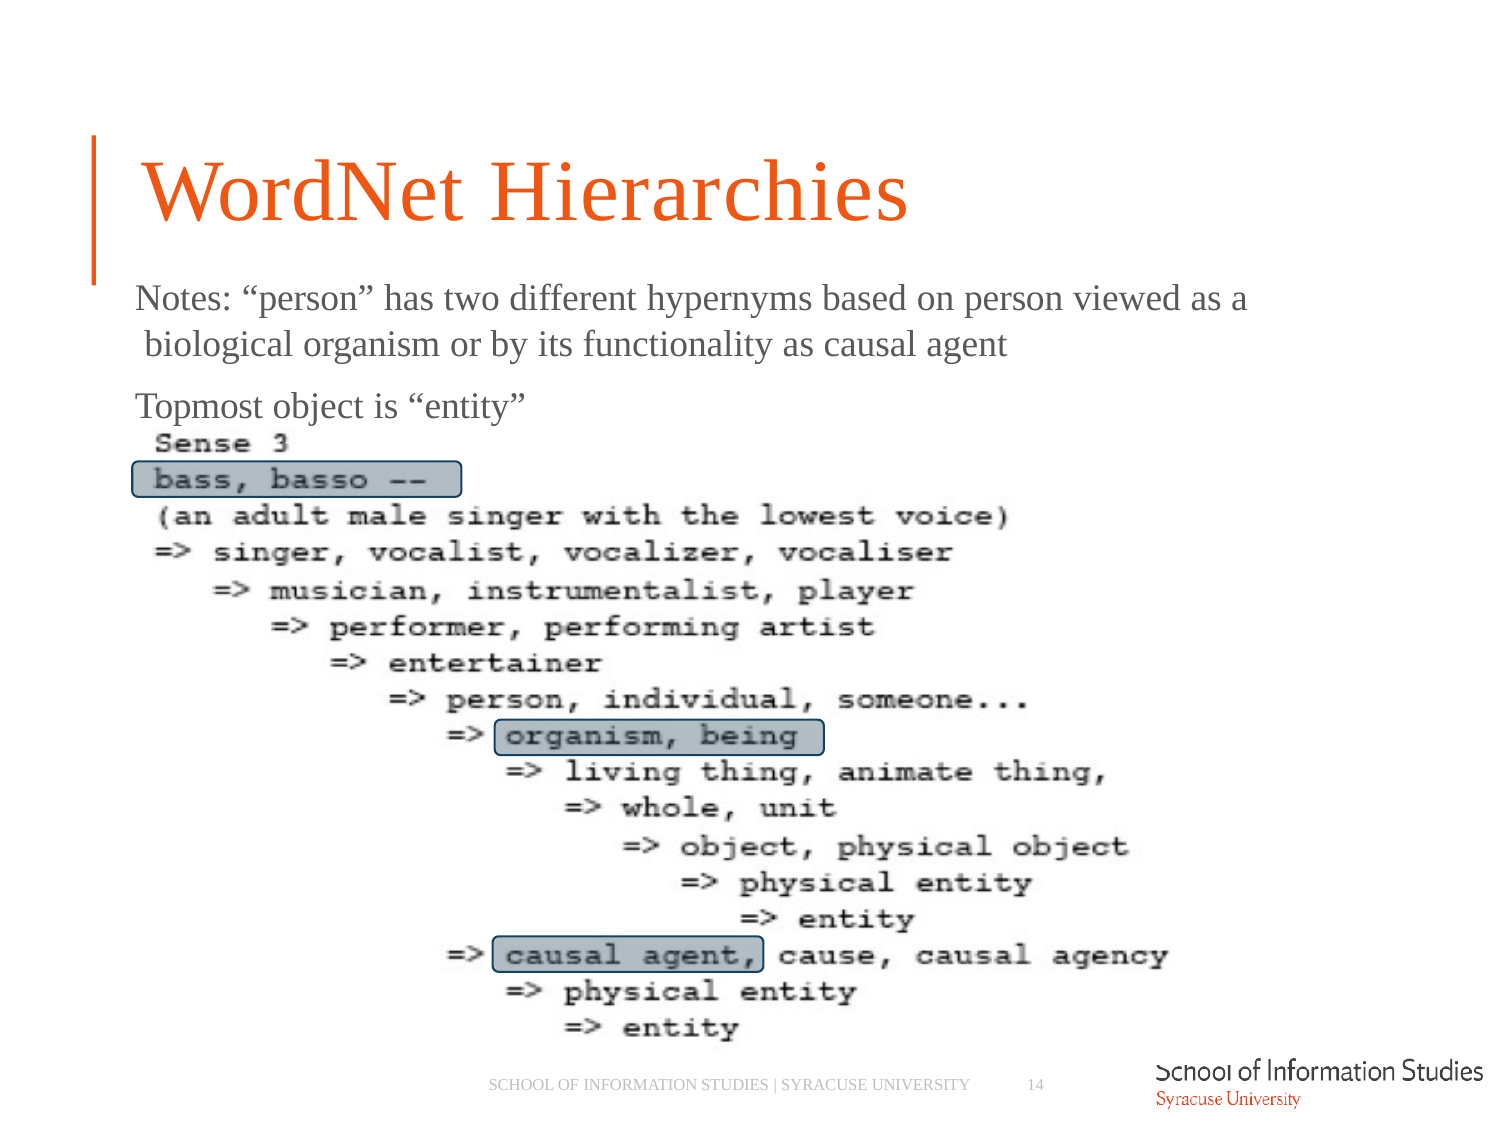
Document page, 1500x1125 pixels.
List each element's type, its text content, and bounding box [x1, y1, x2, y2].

footer SCHOOL OF INFORMATION STUDIES | SYRACUSE UNIVERSITY [486, 1073, 979, 1125]
picture [1156, 1058, 1483, 1109]
slide_number 14 [1020, 1073, 1050, 1125]
text_box Notes: “person” has two different hypernyms based on person viewed as a biological organism or by its functionality as causal agent Topmost object is “entity” [132, 271, 1252, 427]
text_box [131, 428, 1242, 1065]
title WordNet Hierarchies [138, 130, 925, 271]
